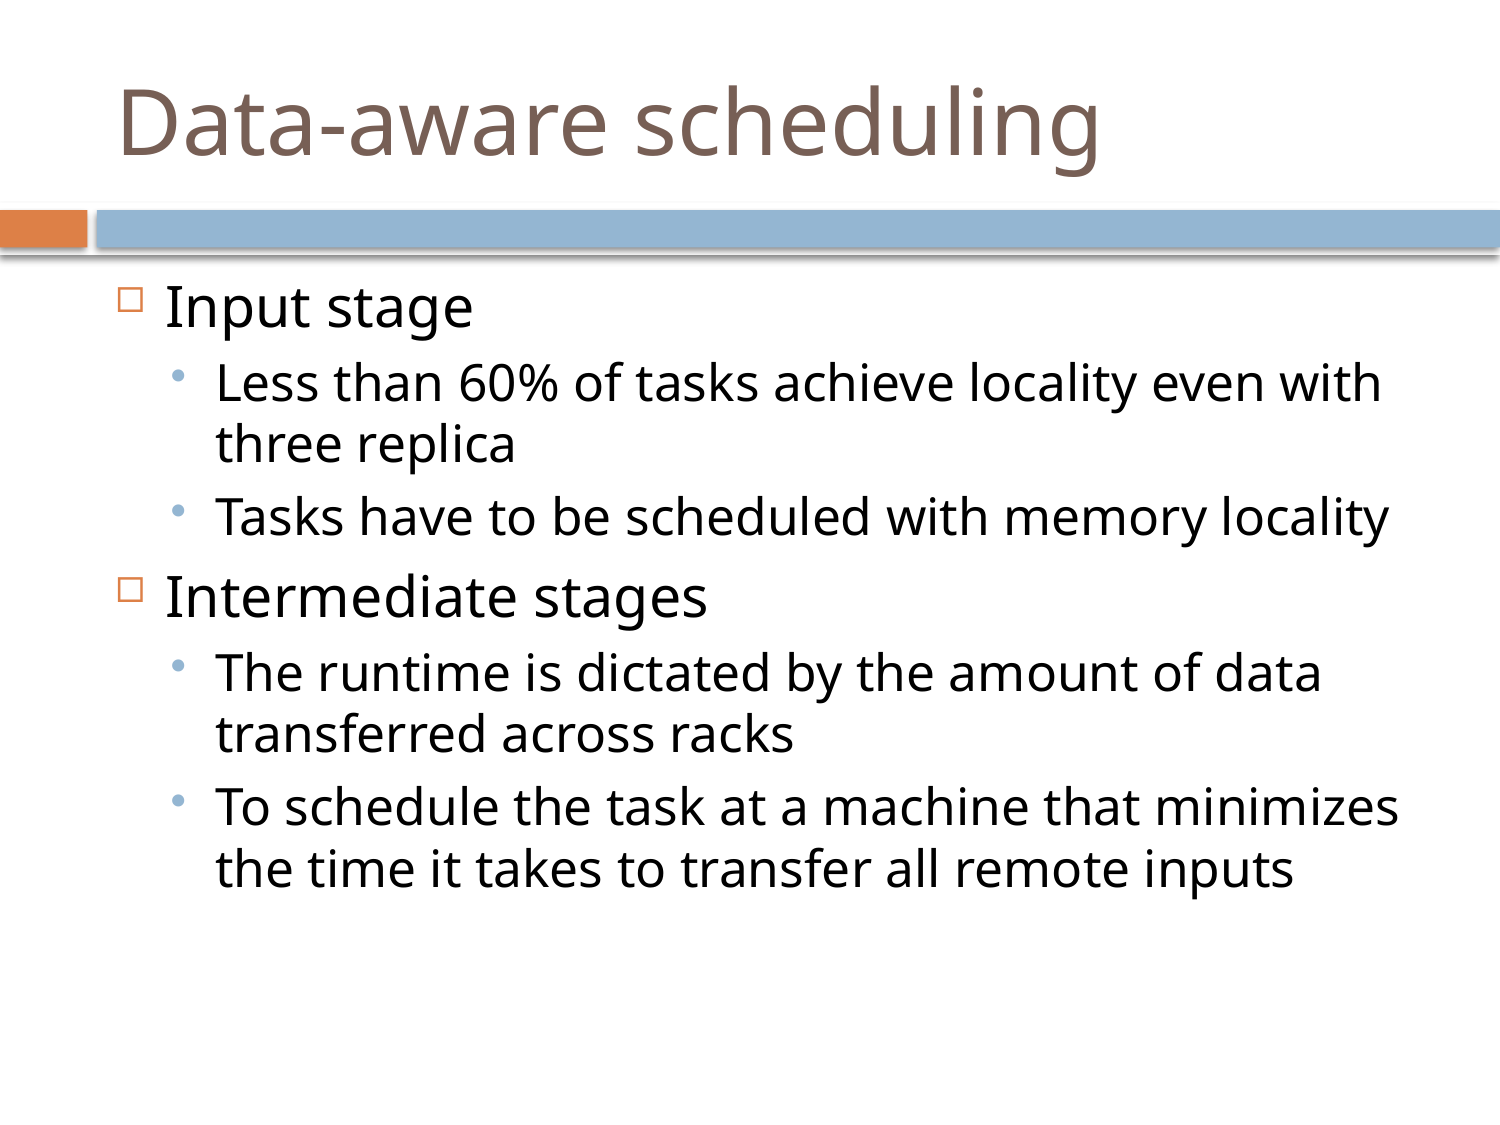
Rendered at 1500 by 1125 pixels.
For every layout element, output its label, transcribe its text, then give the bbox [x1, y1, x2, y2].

title Data-aware scheduling [100, 37, 1438, 200]
list Input stage Less than 60% of tasks achieve locality even with three replica Tasks have to be scheduled with memory locality Intermediate stages The runtime is dictated by the amount of data transferred across racks To schedule the task at a machine that minimizes the time it takes to transfer all remote inputs [100, 262, 1438, 1000]
